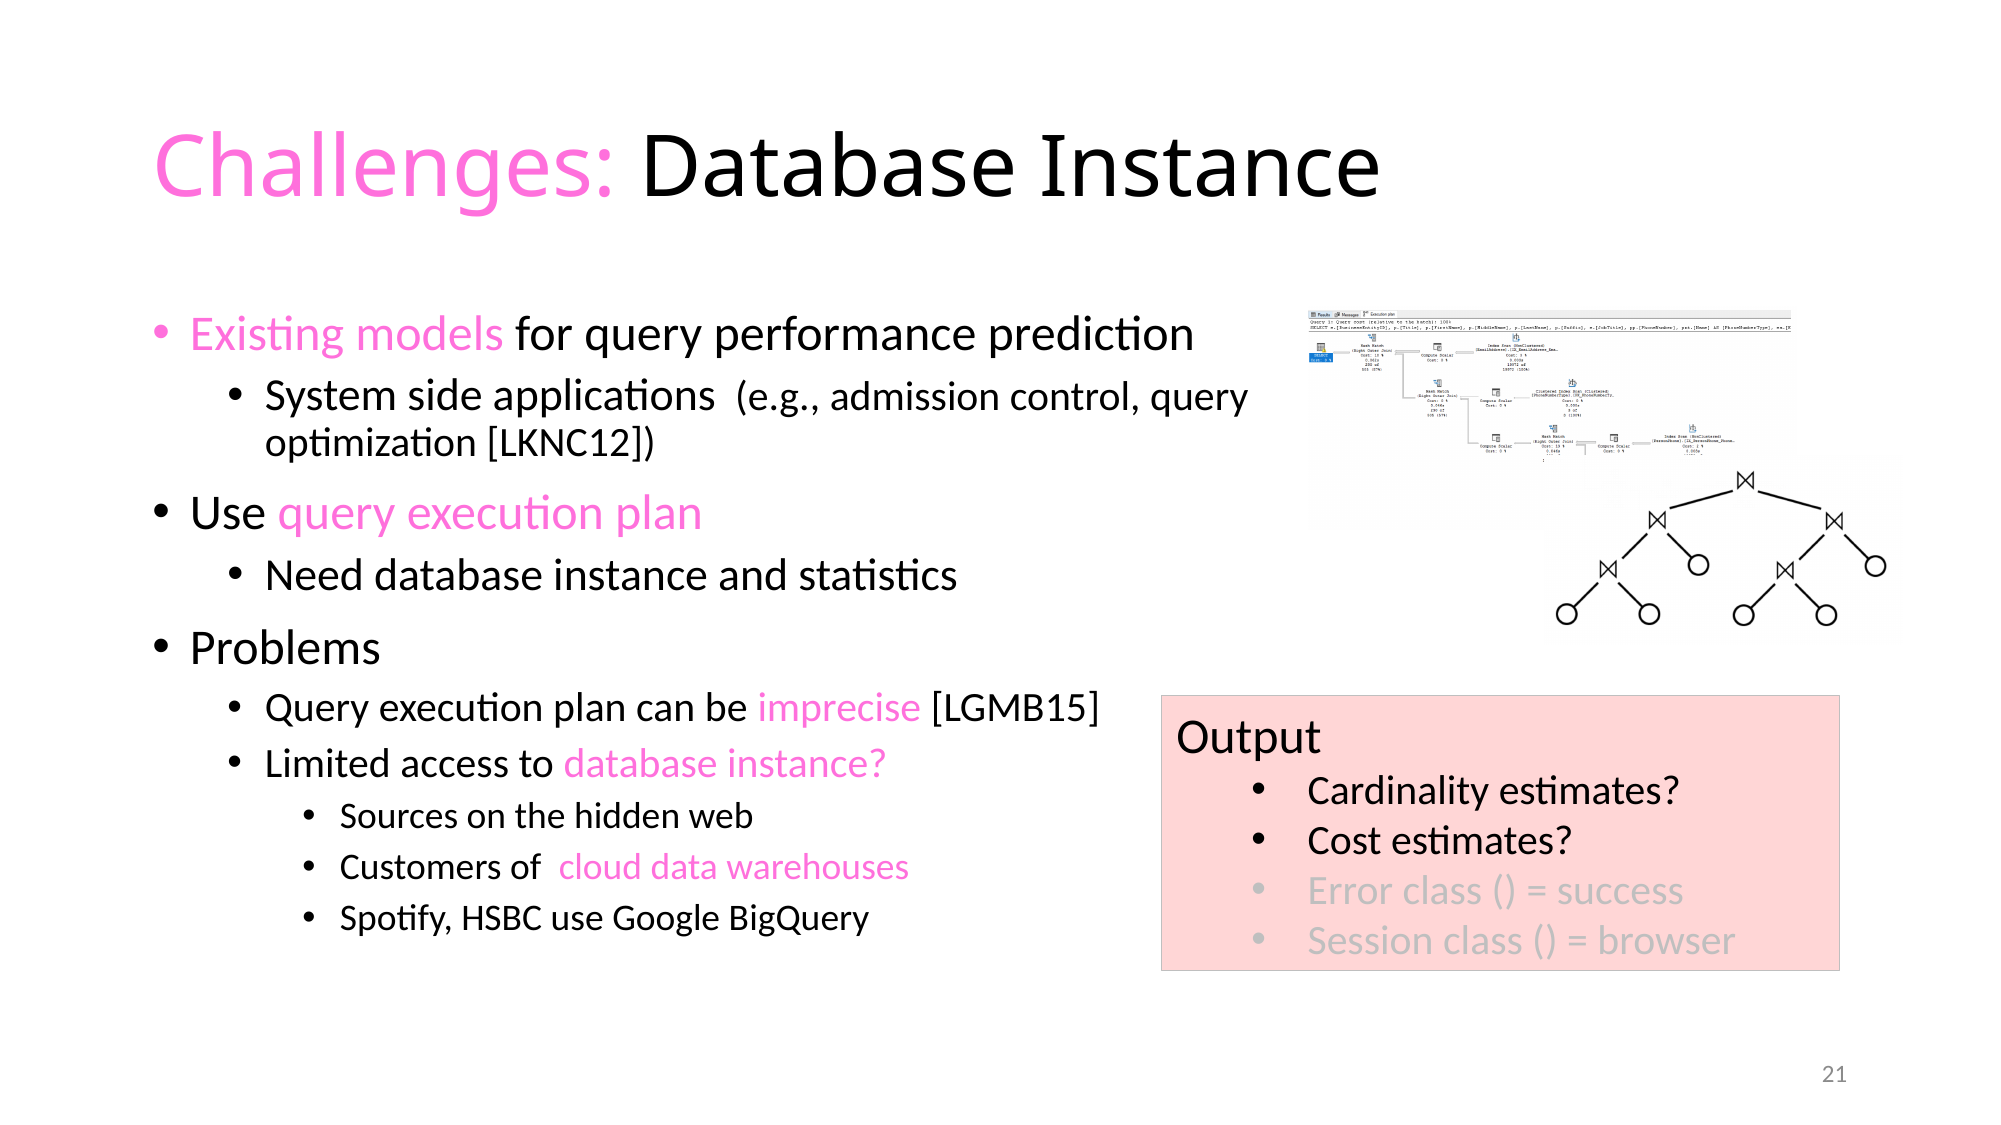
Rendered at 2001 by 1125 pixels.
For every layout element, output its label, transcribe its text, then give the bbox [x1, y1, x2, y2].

picture [1308, 306, 1903, 645]
slide_number 21 [1412, 1042, 1863, 1103]
list [1012, 299, 1903, 1014]
list Existing models for query performance prediction System side applications (e.g., admission control, query optimization [LKNC12]) Use query execution plan Need database instance and statistics Problems Query execution plan can be imprecise [LGMB15] Limited access to database instance? Sources on the hidden web Customers of cloud data warehouses Spotify, HSBC use Google BigQuery [137, 299, 1012, 1014]
title Challenges: Database Instance [137, 59, 1863, 278]
